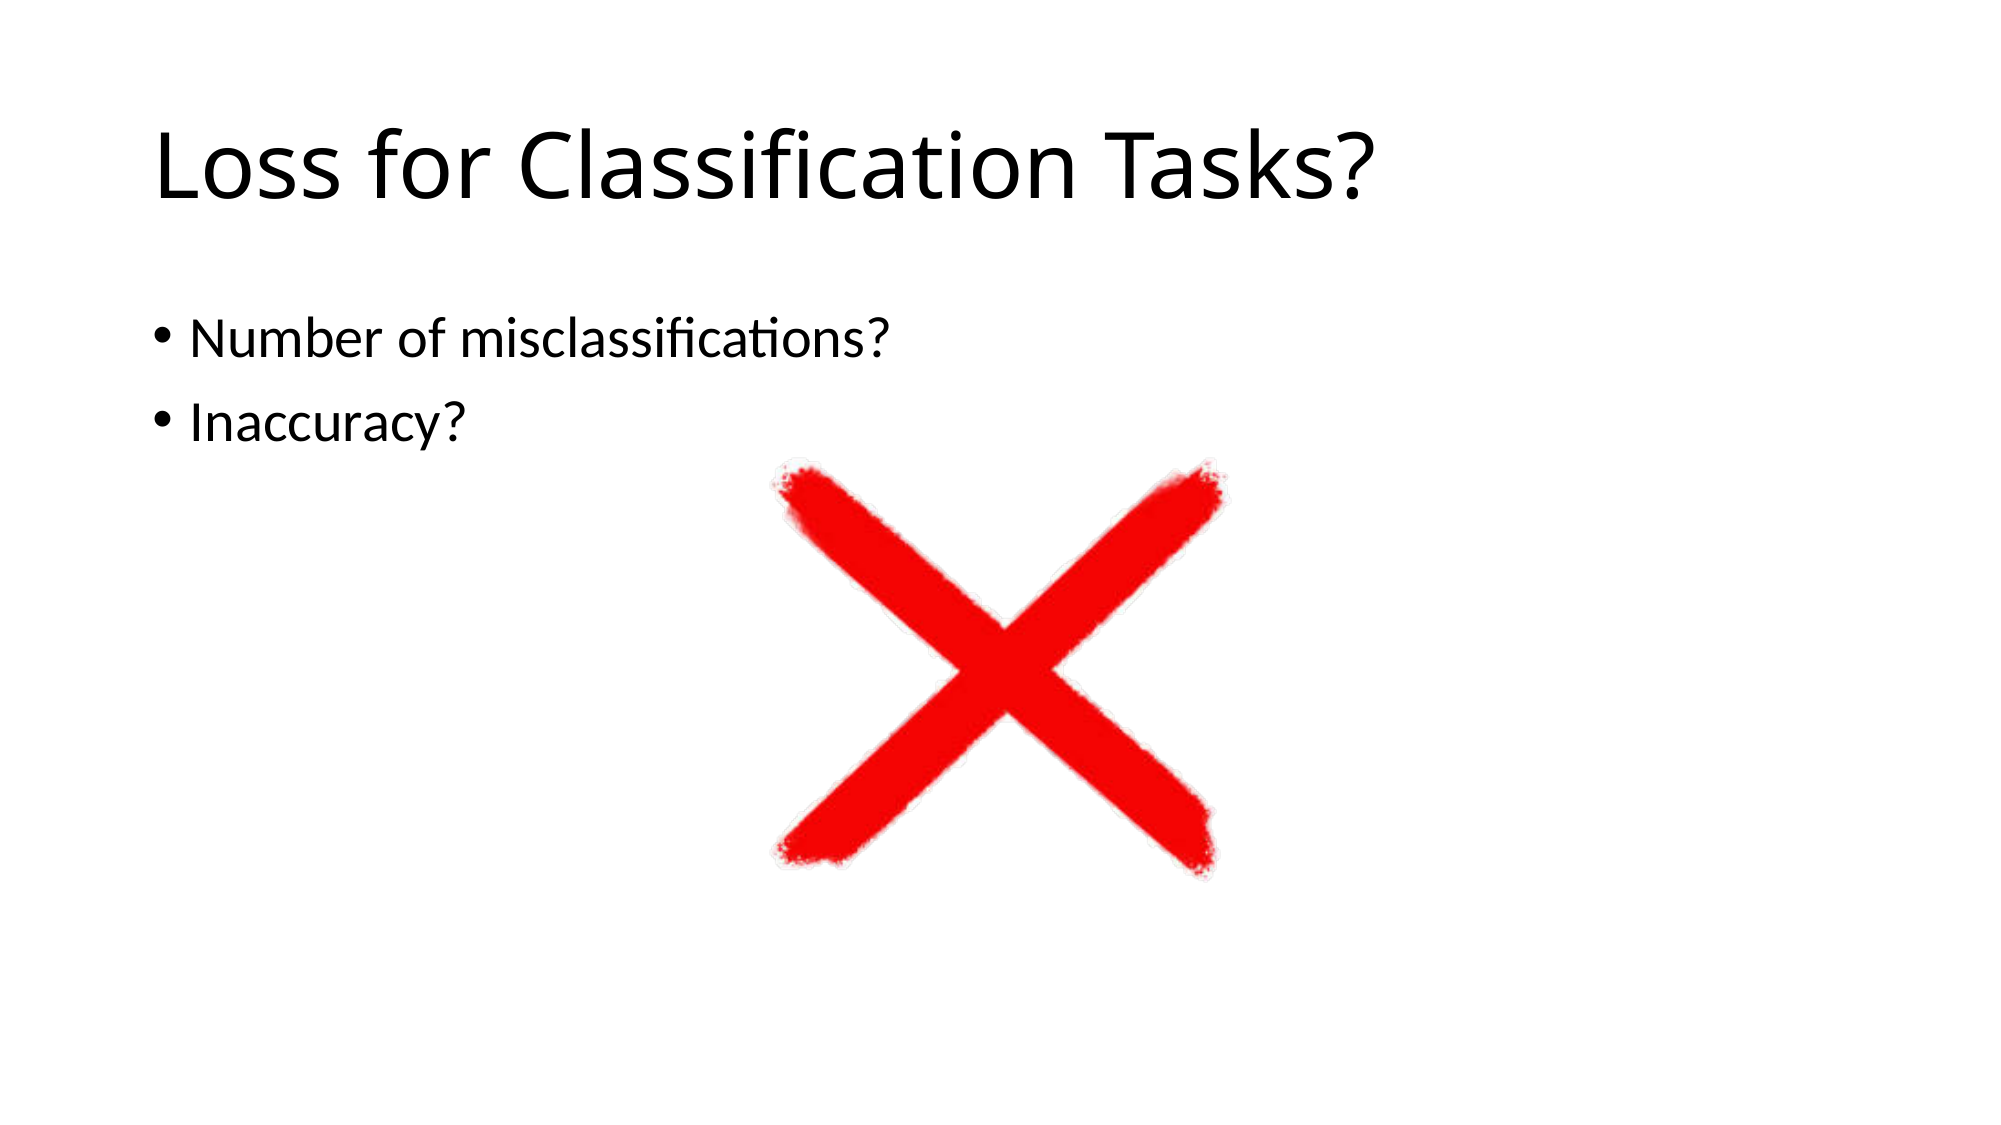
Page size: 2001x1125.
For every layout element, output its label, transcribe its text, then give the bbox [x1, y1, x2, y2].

title Loss for Classification Tasks? [137, 59, 1863, 278]
list Number of misclassifications? Inaccuracy? [137, 299, 1863, 1014]
picture [442, 358, 1558, 985]
